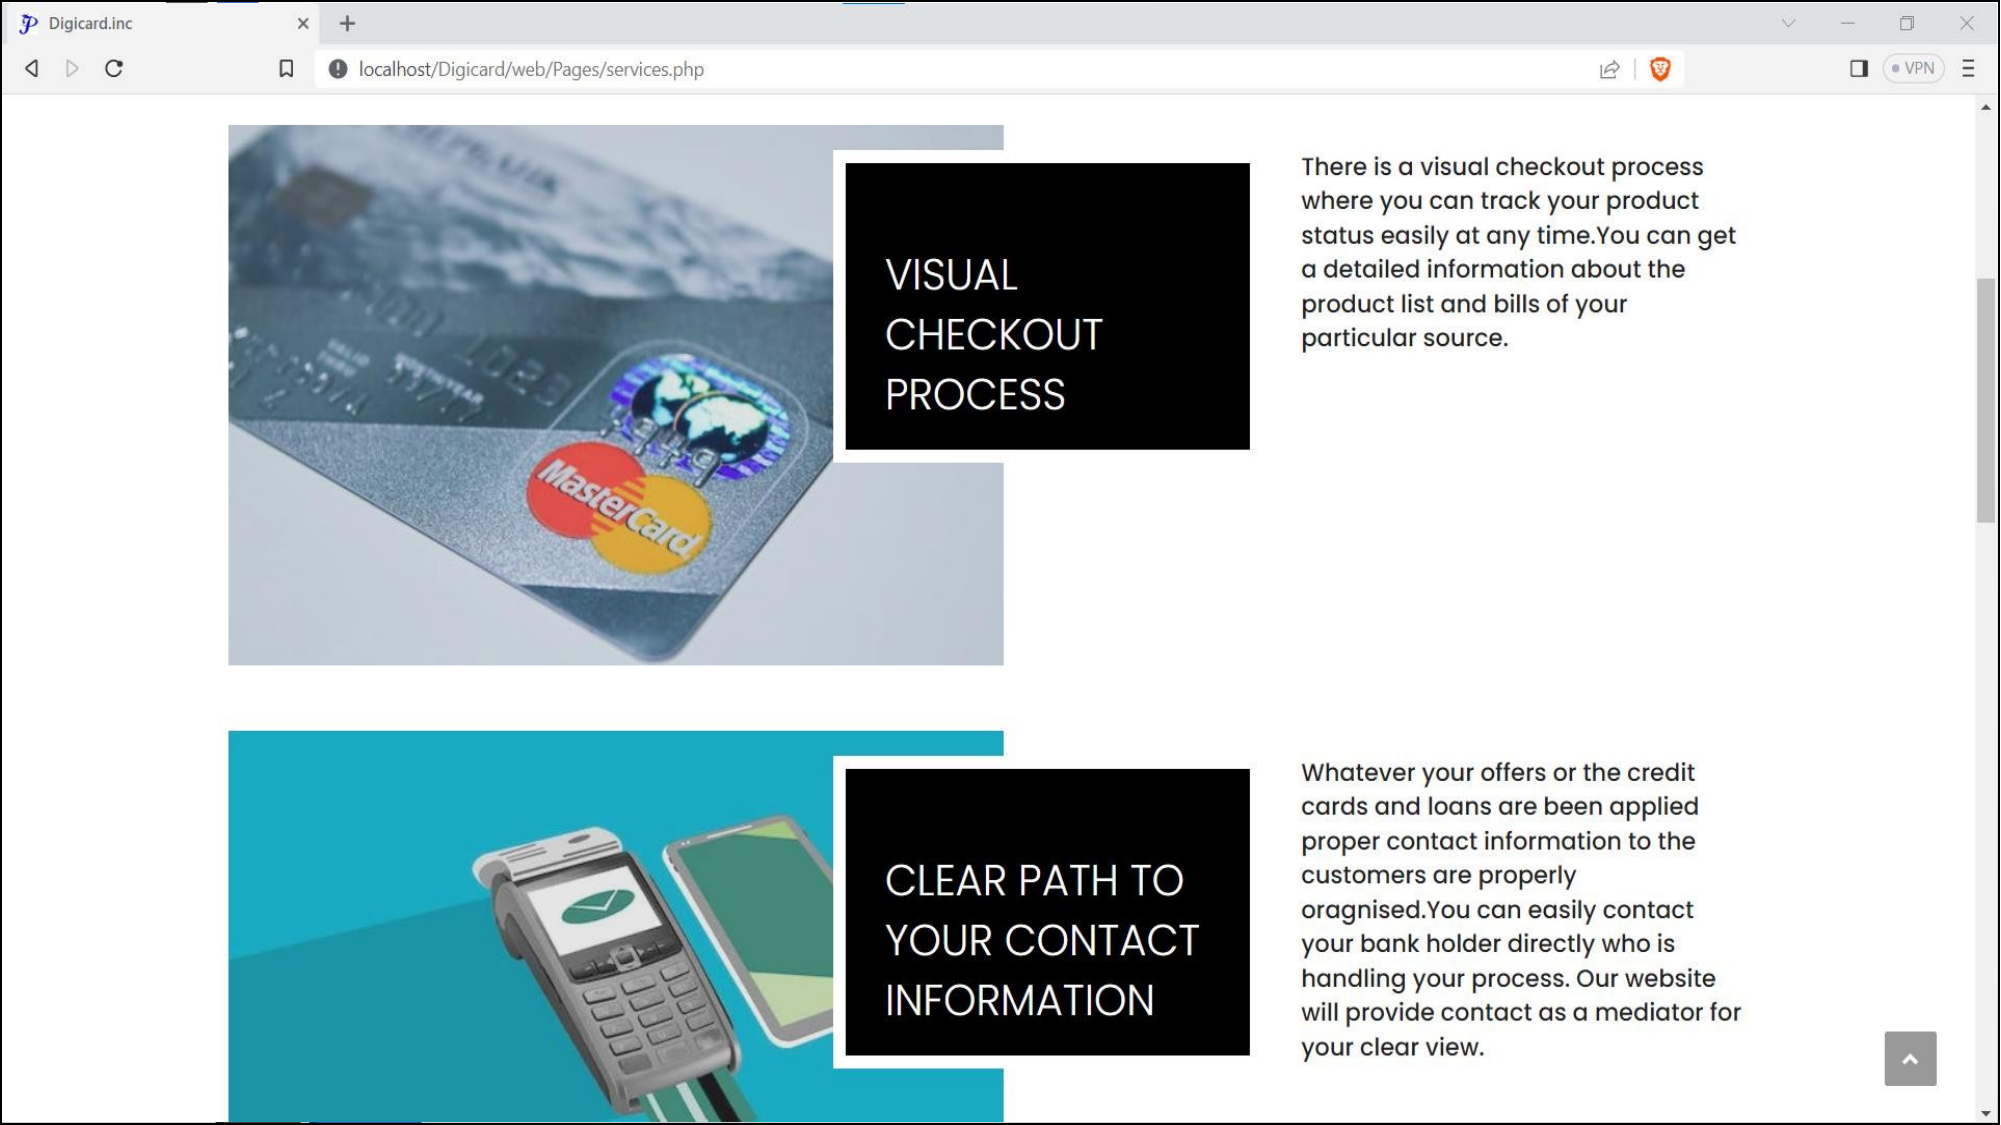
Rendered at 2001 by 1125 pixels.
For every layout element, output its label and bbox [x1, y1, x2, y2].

text_box [0, 0, 2000, 1125]
